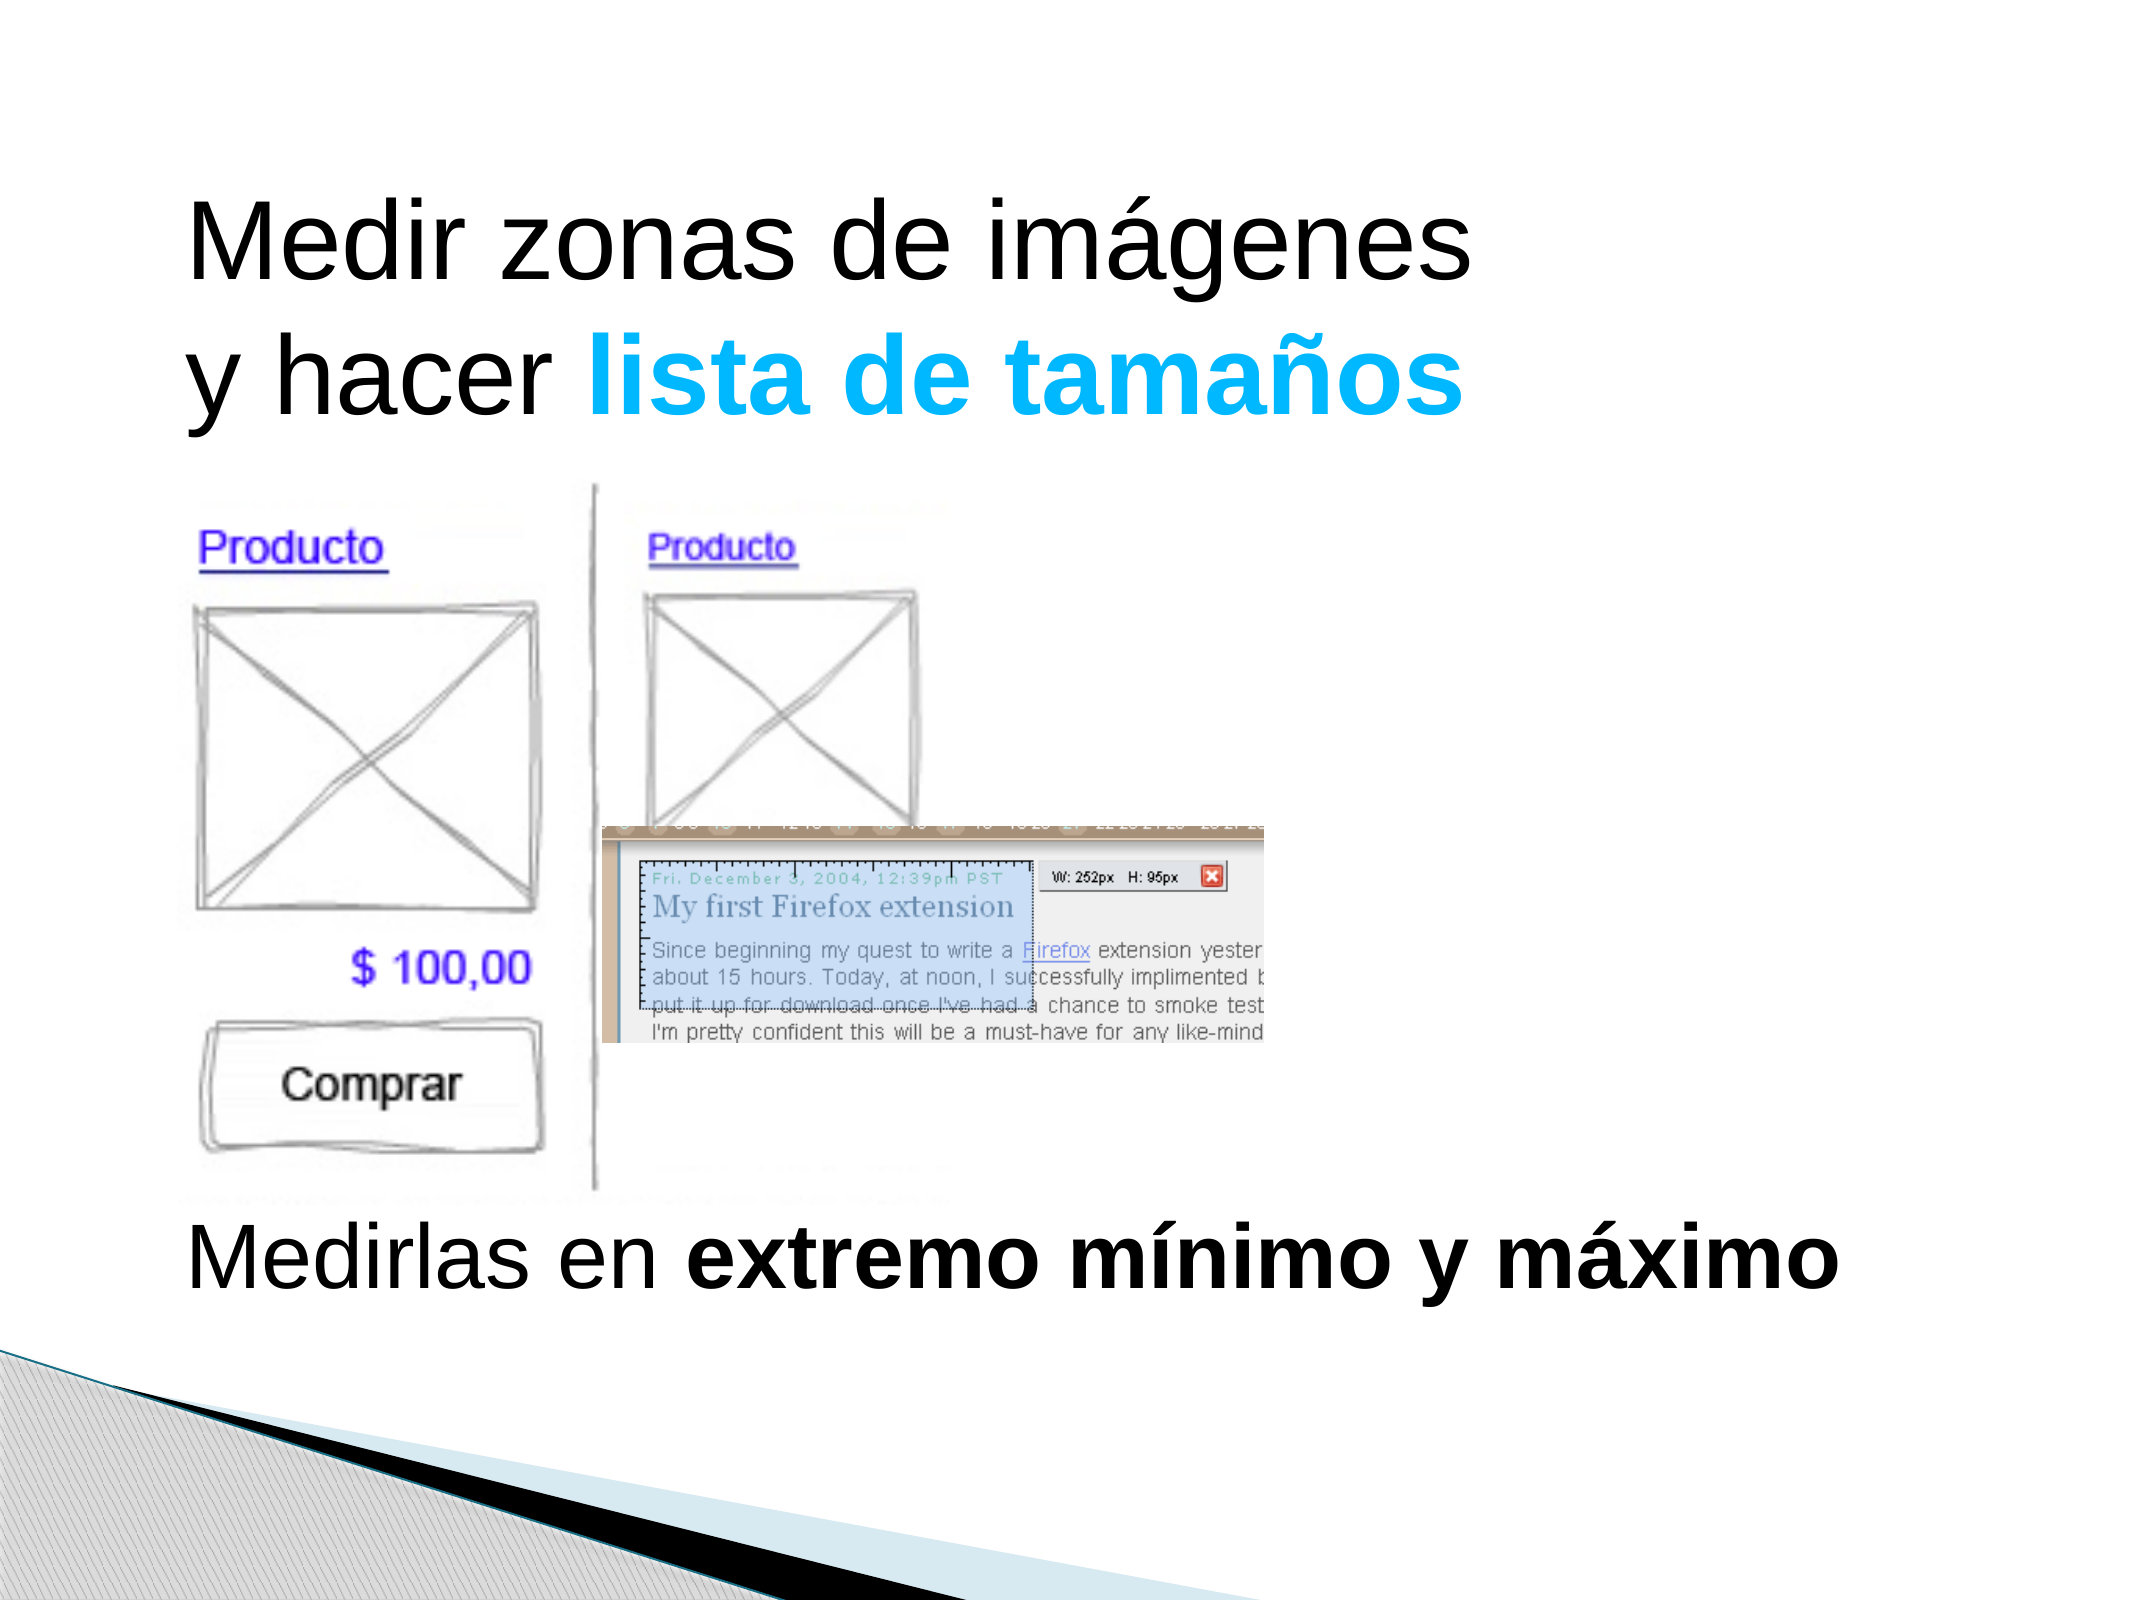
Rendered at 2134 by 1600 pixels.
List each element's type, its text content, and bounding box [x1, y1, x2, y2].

text_box Medir zonas de imágenes y hacer lista de tamaños [177, 96, 1894, 508]
picture [176, 478, 1264, 1205]
text_box Medirlas en extremo mínimo y máximo [177, 1169, 2032, 1335]
